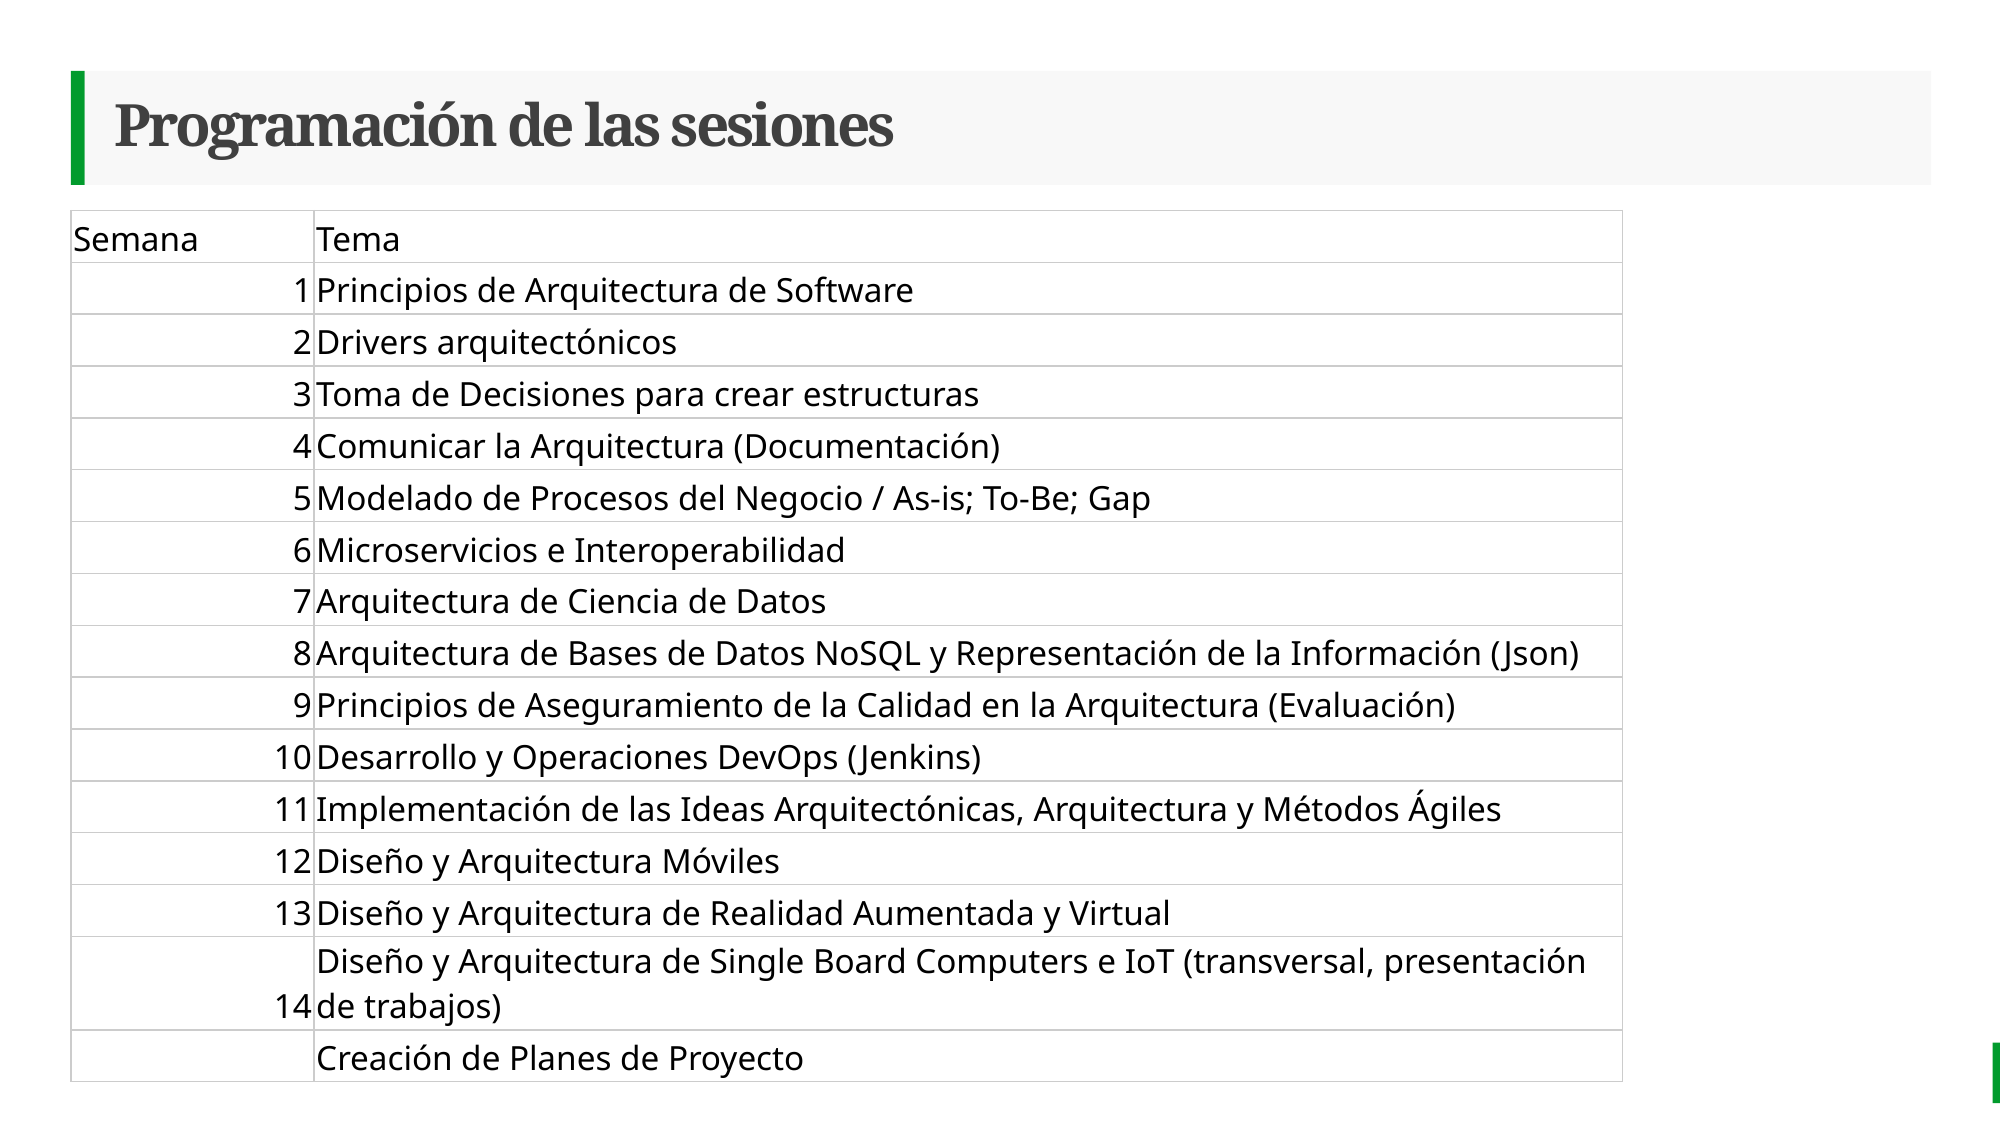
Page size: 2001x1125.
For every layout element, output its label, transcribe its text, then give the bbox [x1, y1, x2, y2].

table_cell 7 [72, 574, 313, 625]
table_cell Modelado de Procesos del Negocio / As-is; To-Be; Gap [315, 470, 1622, 521]
table_cell 9 [72, 678, 313, 728]
table_cell Diseño y Arquitectura de Single Board Computers e IoT (transversal, presentación de trabajos) [315, 937, 1622, 1029]
table_cell 6 [72, 522, 313, 573]
table_cell 10 [72, 730, 313, 780]
table_cell Microservicios e Interoperabilidad [315, 522, 1622, 573]
table_header Tema [315, 211, 1622, 262]
table_cell Comunicar la Arquitectura (Documentación) [315, 419, 1622, 469]
table_cell 11 [72, 782, 313, 832]
table_cell Desarrollo y Operaciones DevOps (Jenkins) [315, 730, 1622, 780]
table_cell Creación de Planes de Proyecto [315, 1031, 1622, 1081]
table_cell Arquitectura de Bases de Datos NoSQL y Representación de la Información (Json) [315, 626, 1622, 676]
table_cell Drivers arquitectónicos [315, 315, 1622, 365]
table_cell Toma de Decisiones para crear estructuras [315, 367, 1622, 417]
table_cell 2 [72, 315, 313, 365]
table_cell 14 [72, 937, 313, 1029]
table_cell 13 [72, 885, 313, 936]
table_cell Diseño y Arquitectura Móviles [315, 833, 1622, 884]
table_cell 4 [72, 419, 313, 469]
table_header Semana [72, 211, 313, 262]
table_cell 3 [72, 367, 313, 417]
table_cell 12 [72, 833, 313, 884]
table_cell 5 [72, 470, 313, 521]
title Programación de las sesiones [84, 70, 1932, 185]
table_cell Diseño y Arquitectura de Realidad Aumentada y Virtual [315, 885, 1622, 936]
table_cell Arquitectura de Ciencia de Datos [315, 574, 1622, 625]
table_cell 8 [72, 626, 313, 676]
table_cell 1 [72, 263, 313, 313]
table_cell [72, 1031, 313, 1081]
table_cell Implementación de las Ideas Arquitectónicas, Arquitectura y Métodos Ágiles [315, 782, 1622, 832]
table_cell Principios de Arquitectura de Software [315, 263, 1622, 313]
table_cell Principios de Aseguramiento de la Calidad en la Arquitectura (Evaluación) [315, 678, 1622, 728]
